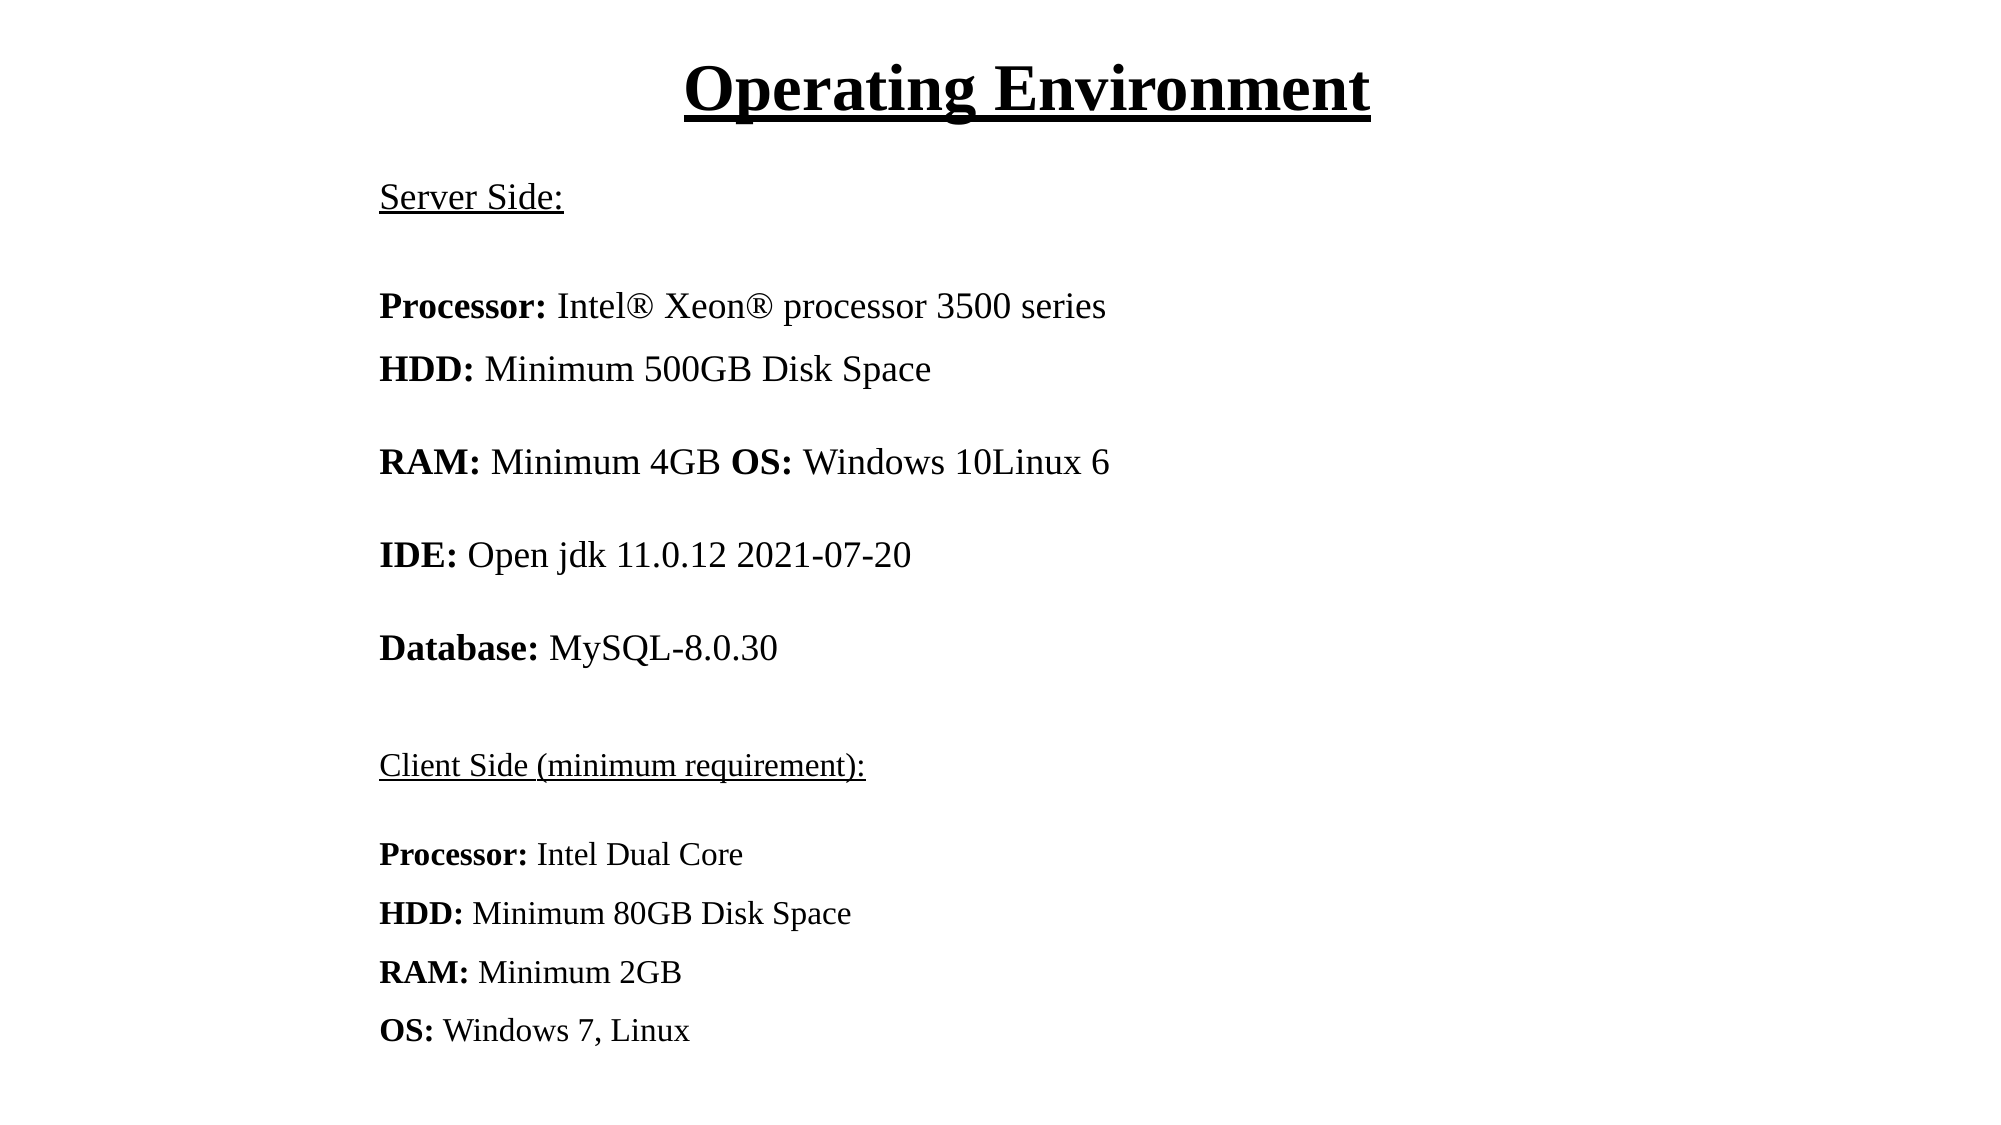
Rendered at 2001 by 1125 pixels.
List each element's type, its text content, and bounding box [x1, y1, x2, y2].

text_box Operating Environment [603, 36, 1431, 132]
text_box Server Side: Processor: Intel® Xeon® processor 3500 series HDD: Minimum 500GB Disk Space RAM: Minimum 4GB OS: Windows 10Linux 6 IDE: Open jdk 11.0.12 2021-07-20 Database: MySQL-8.0.30 Client Side (minimum requirement): Processor: Intel Dual Core HDD: Minimum 80GB Disk Space RAM: Minimum 2GB OS: Windows 7, Linux [343, 164, 1897, 1125]
